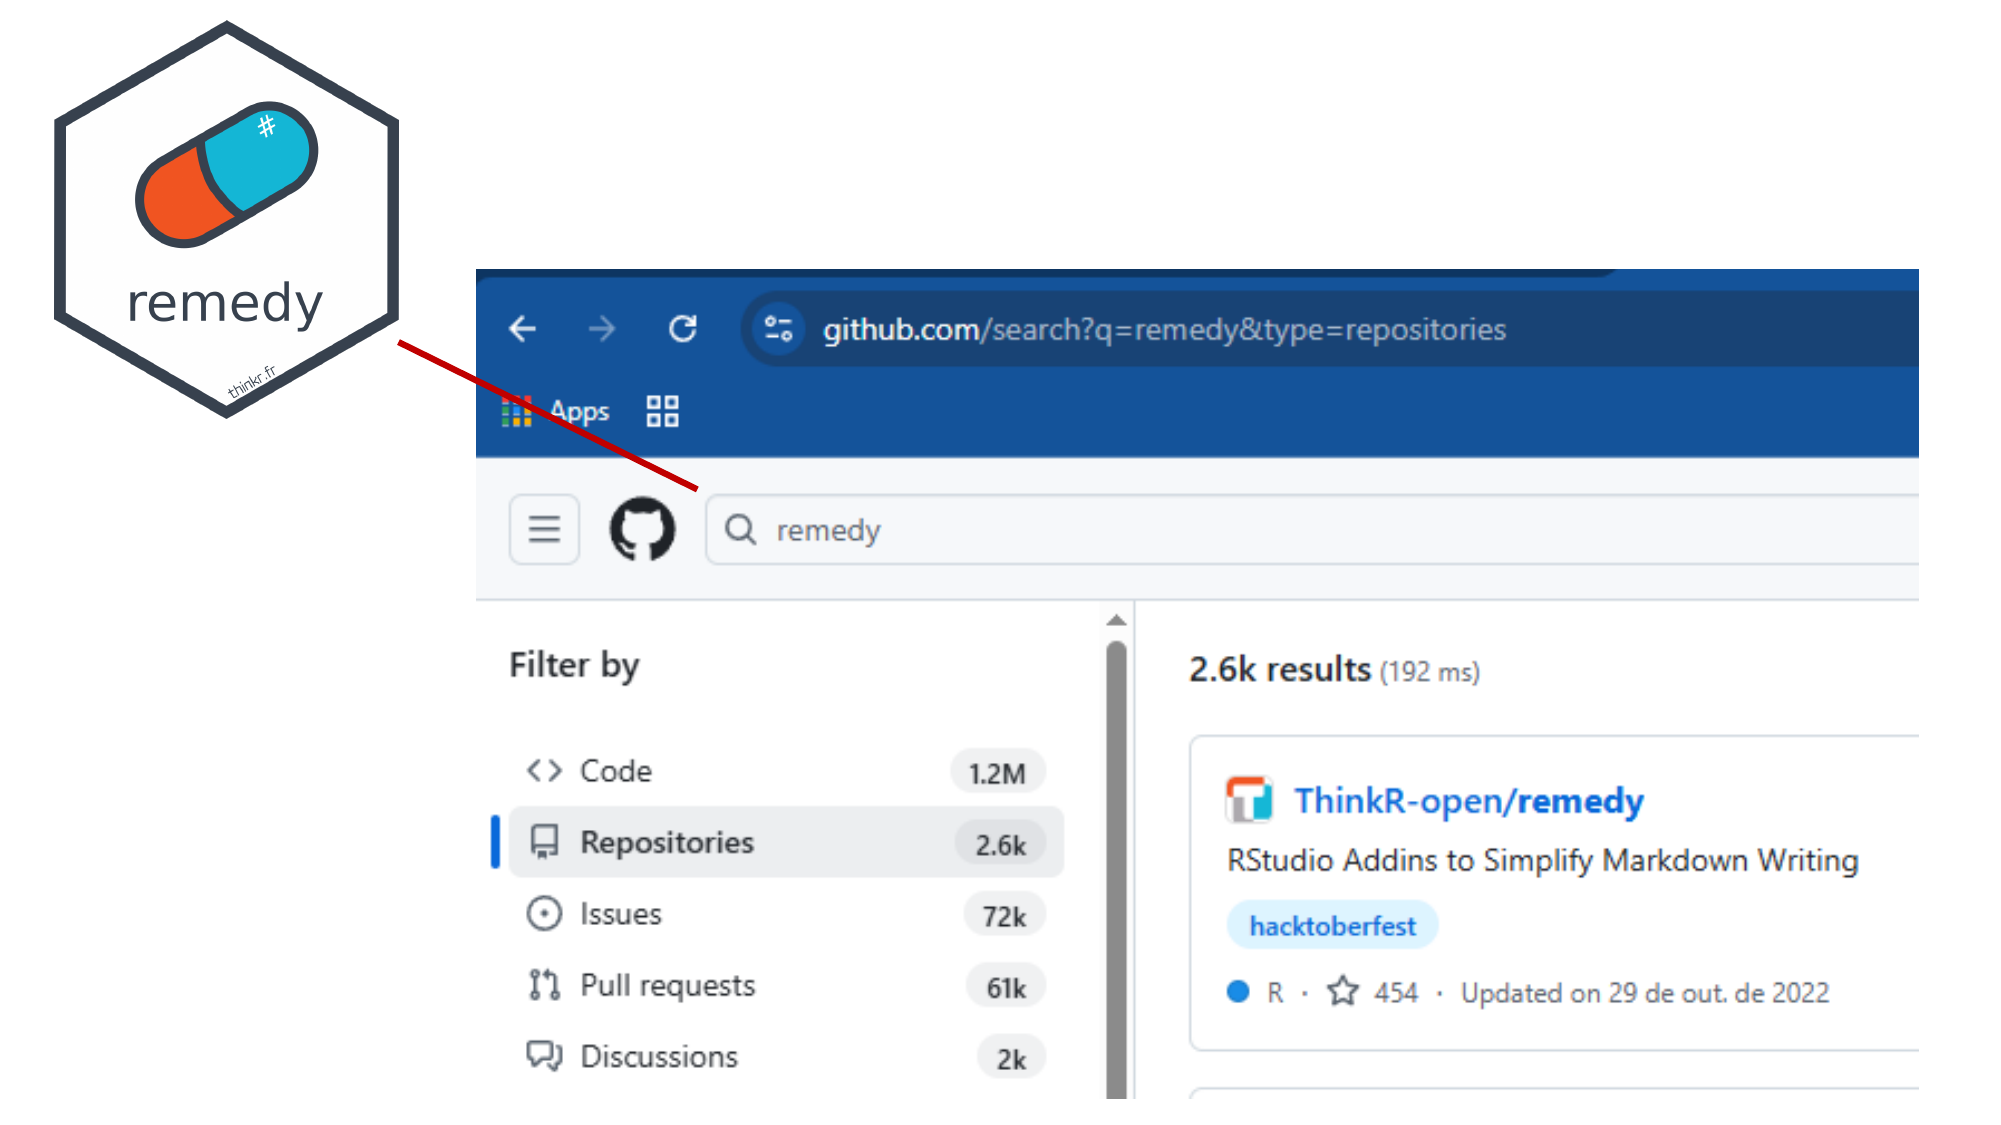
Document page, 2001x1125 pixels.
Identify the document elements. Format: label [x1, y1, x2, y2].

text_box [398, 342, 698, 490]
picture [476, 269, 1919, 1099]
picture [54, 20, 399, 419]
